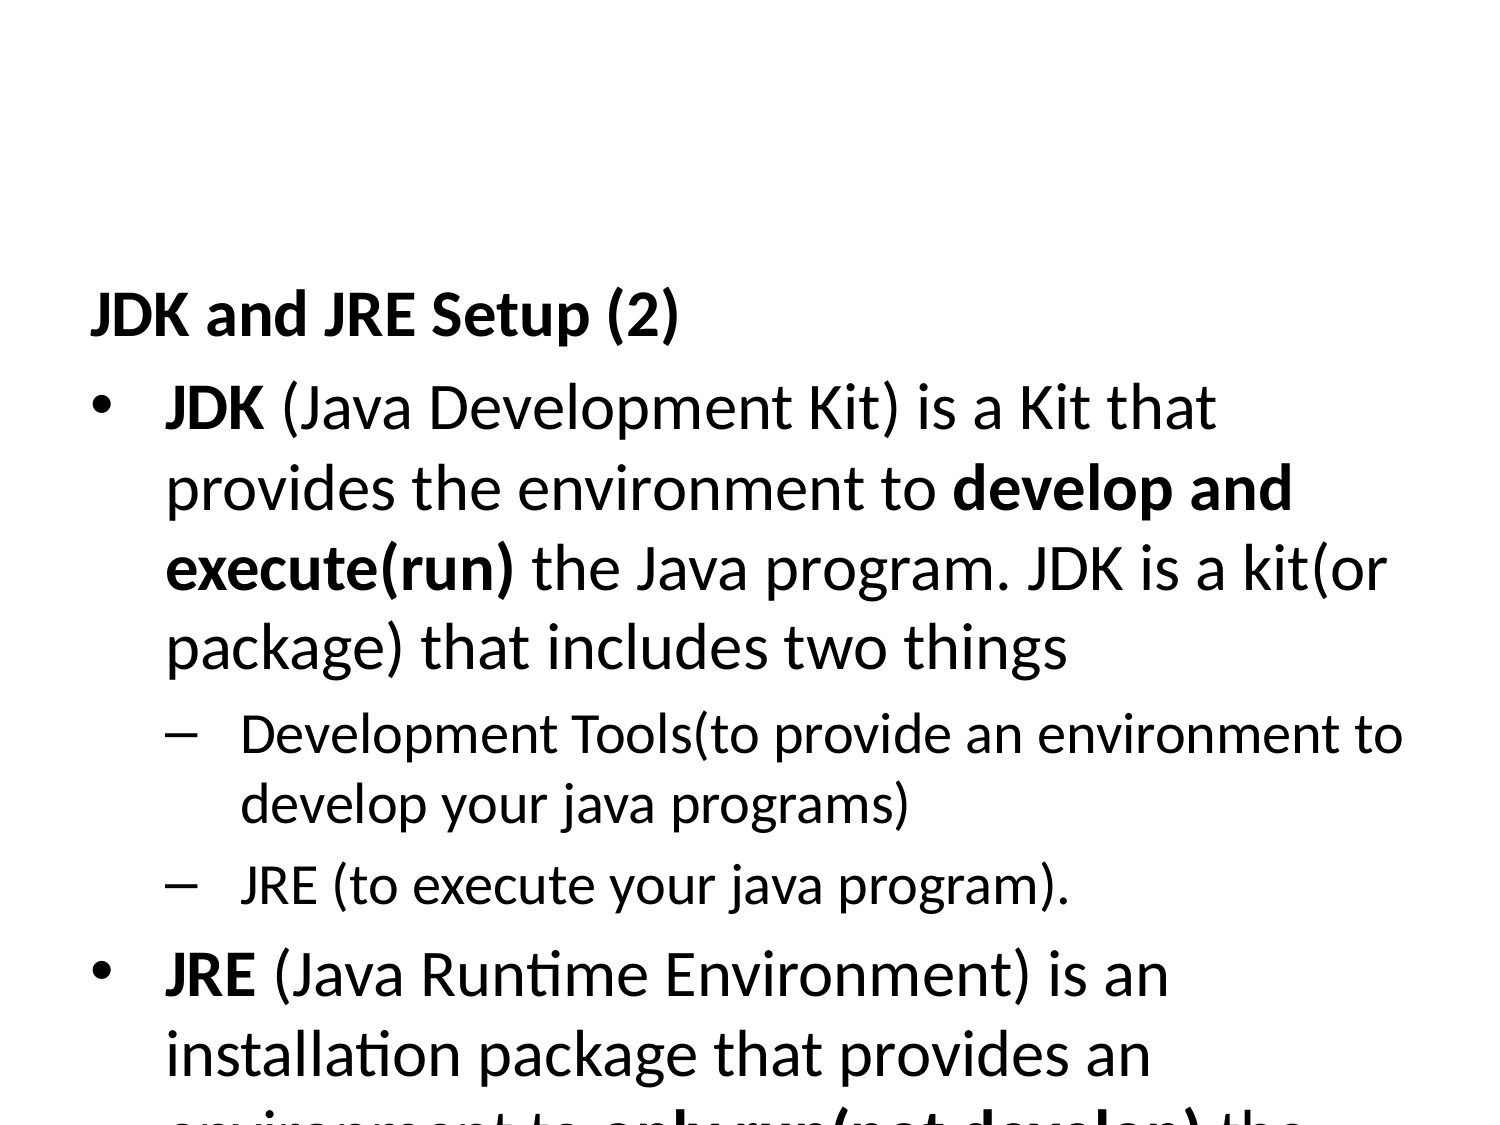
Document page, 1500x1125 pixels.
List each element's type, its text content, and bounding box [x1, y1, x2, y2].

list JDK and JRE Setup (2) JDK (Java Development Kit) is a Kit that provides the environment to develop and execute(run) the Java program. JDK is a kit(or package) that includes two things Development Tools(to provide an environment to develop your java programs) JRE (to execute your java program). JRE (Java Runtime Environment) is an installation package that provides an environment to only run(not develop) the java program(or application)onto your machine. JRE is only used by those who only want to run Java programs that are end-users of your system. JVM (Java Virtual Machine) is a very important part of both JDK and JRE because it is contained or inbuilt in both. Whatever Java program you run using JRE or JDK goes into JVM and JVM is responsible for executing the java program line by line, hence it is also known as an i***nterpreter***. [75, 262, 1425, 1005]
